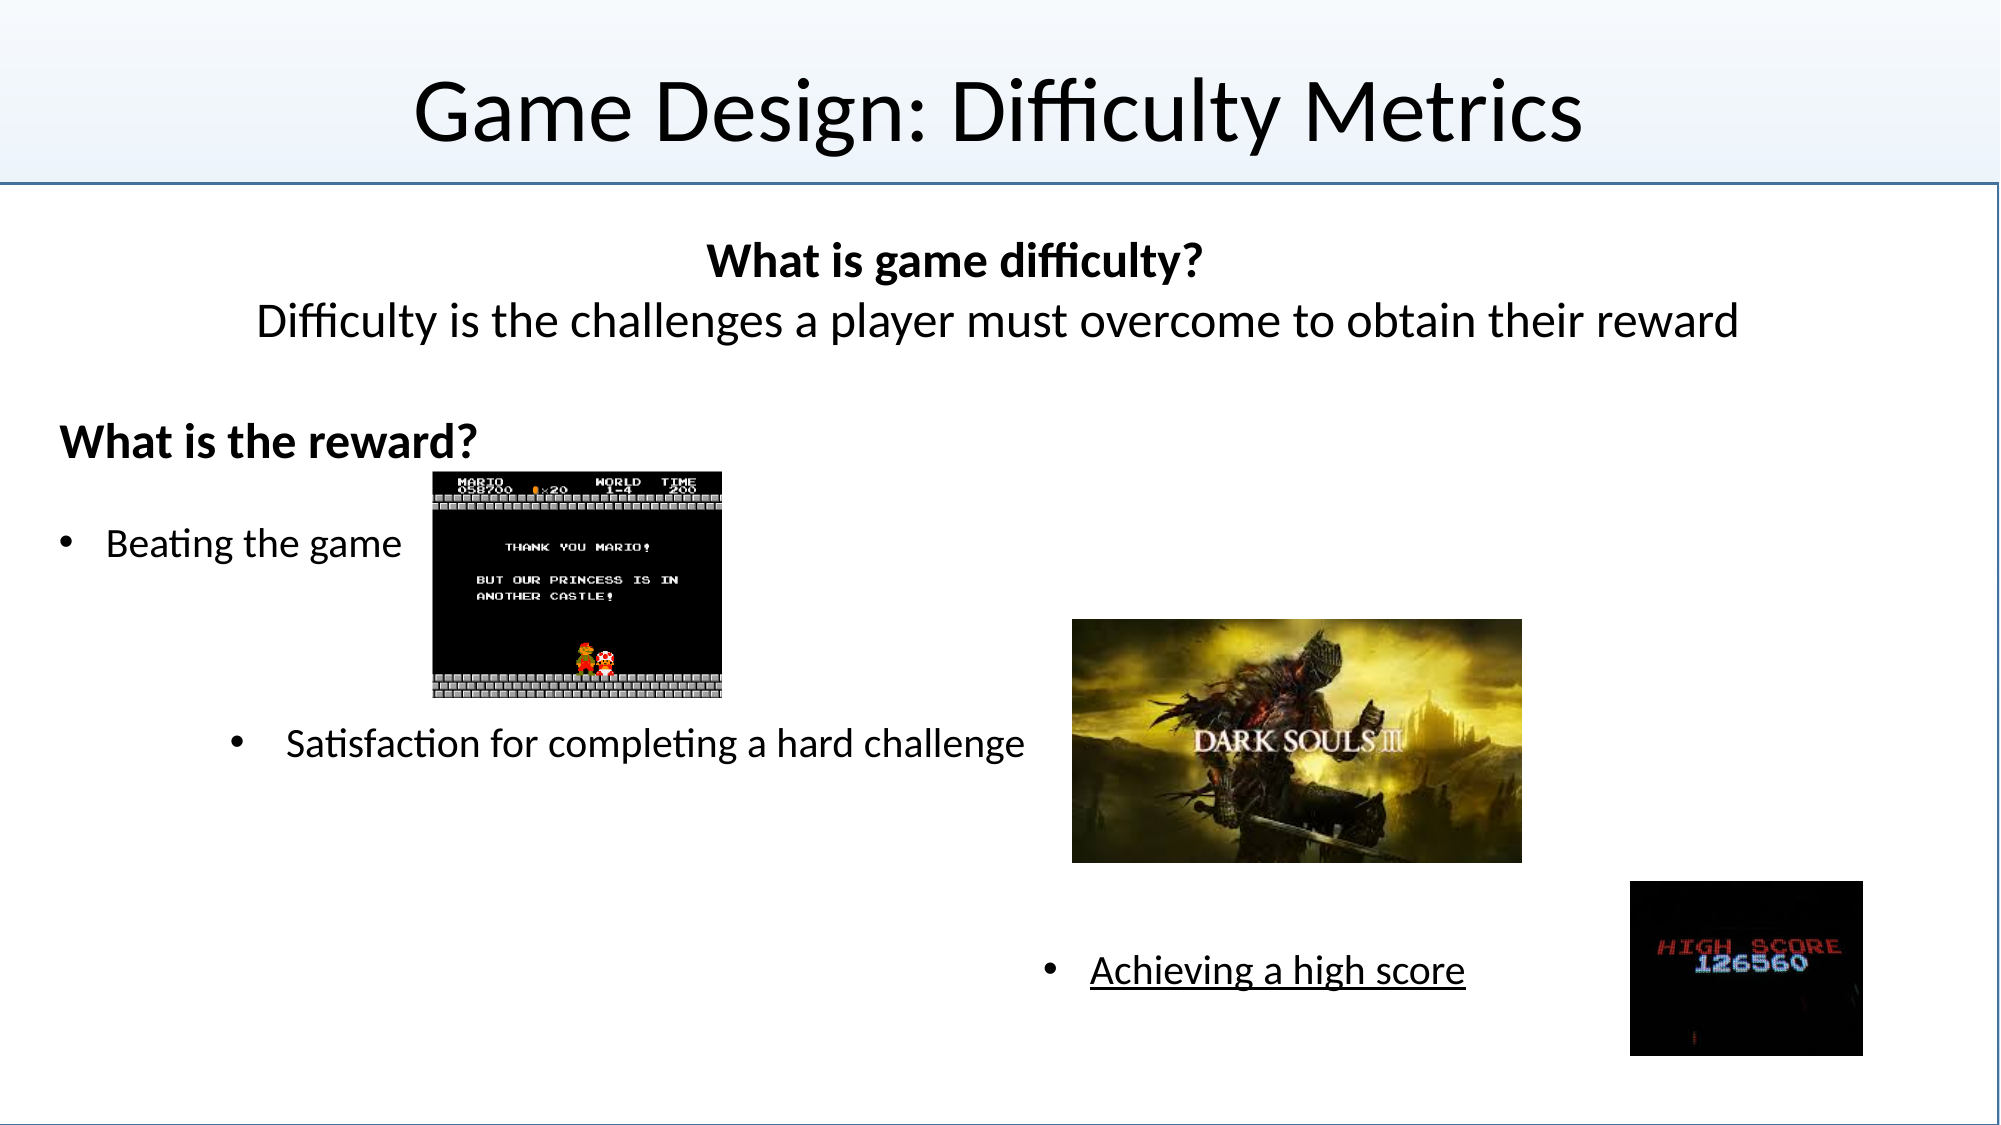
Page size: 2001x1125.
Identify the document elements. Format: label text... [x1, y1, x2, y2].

text_box [0, 182, 1999, 1125]
text_box Achieving a high score [1028, 935, 1481, 1001]
text_box Satisfaction for completing a hard challenge [214, 708, 1041, 774]
title Game Design: Difficulty Metrics [137, 3, 1863, 182]
picture [1630, 881, 1863, 1056]
picture [1072, 619, 1522, 863]
picture [432, 471, 722, 698]
text_box What is the reward? [44, 400, 495, 476]
text_box What is game difficulty? Difficulty is the challenges a player must overcome to obtain their reward [241, 220, 1756, 356]
text_box Beating the game [44, 508, 418, 574]
